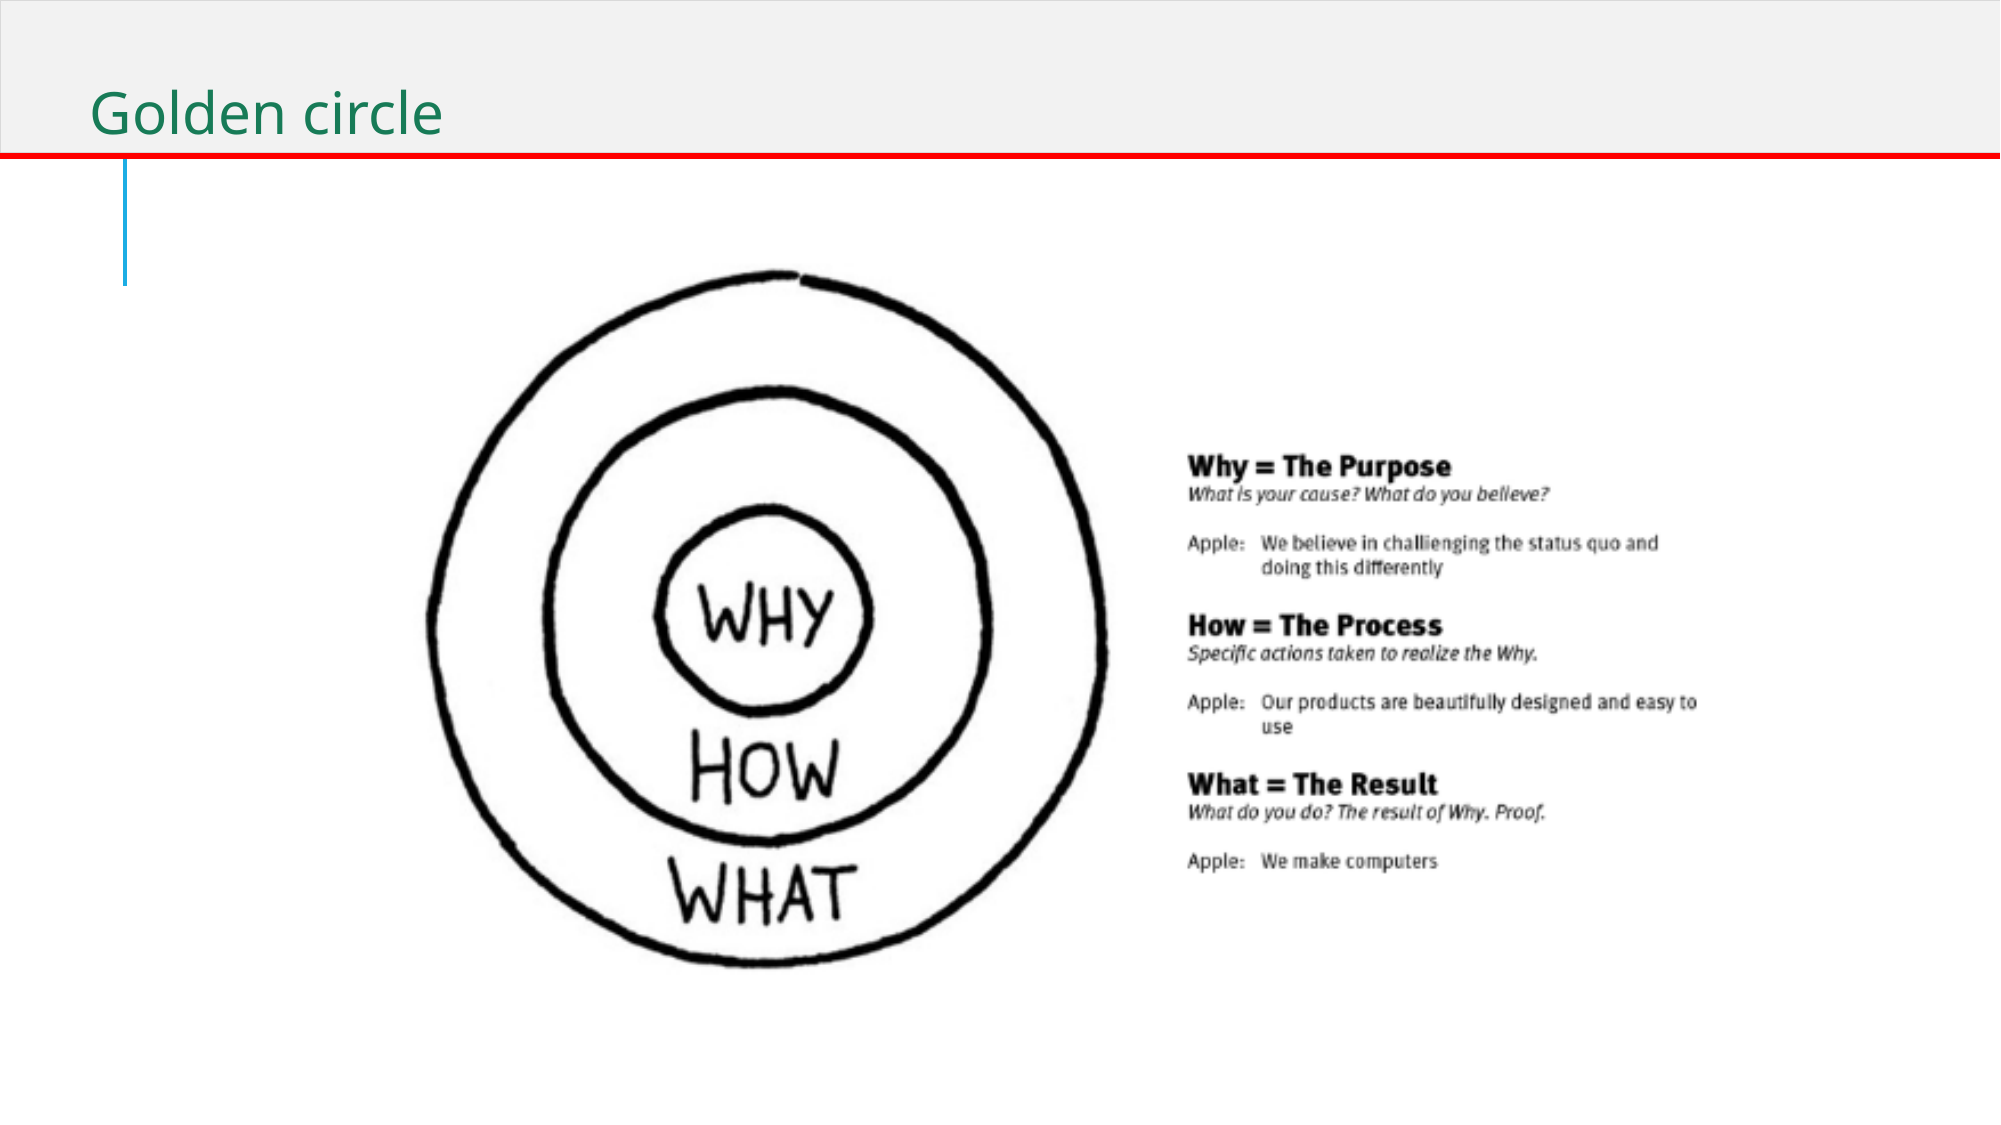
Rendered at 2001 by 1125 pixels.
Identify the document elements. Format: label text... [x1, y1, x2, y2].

picture [373, 237, 1770, 991]
text_box Golden circle [0, 0, 2000, 154]
